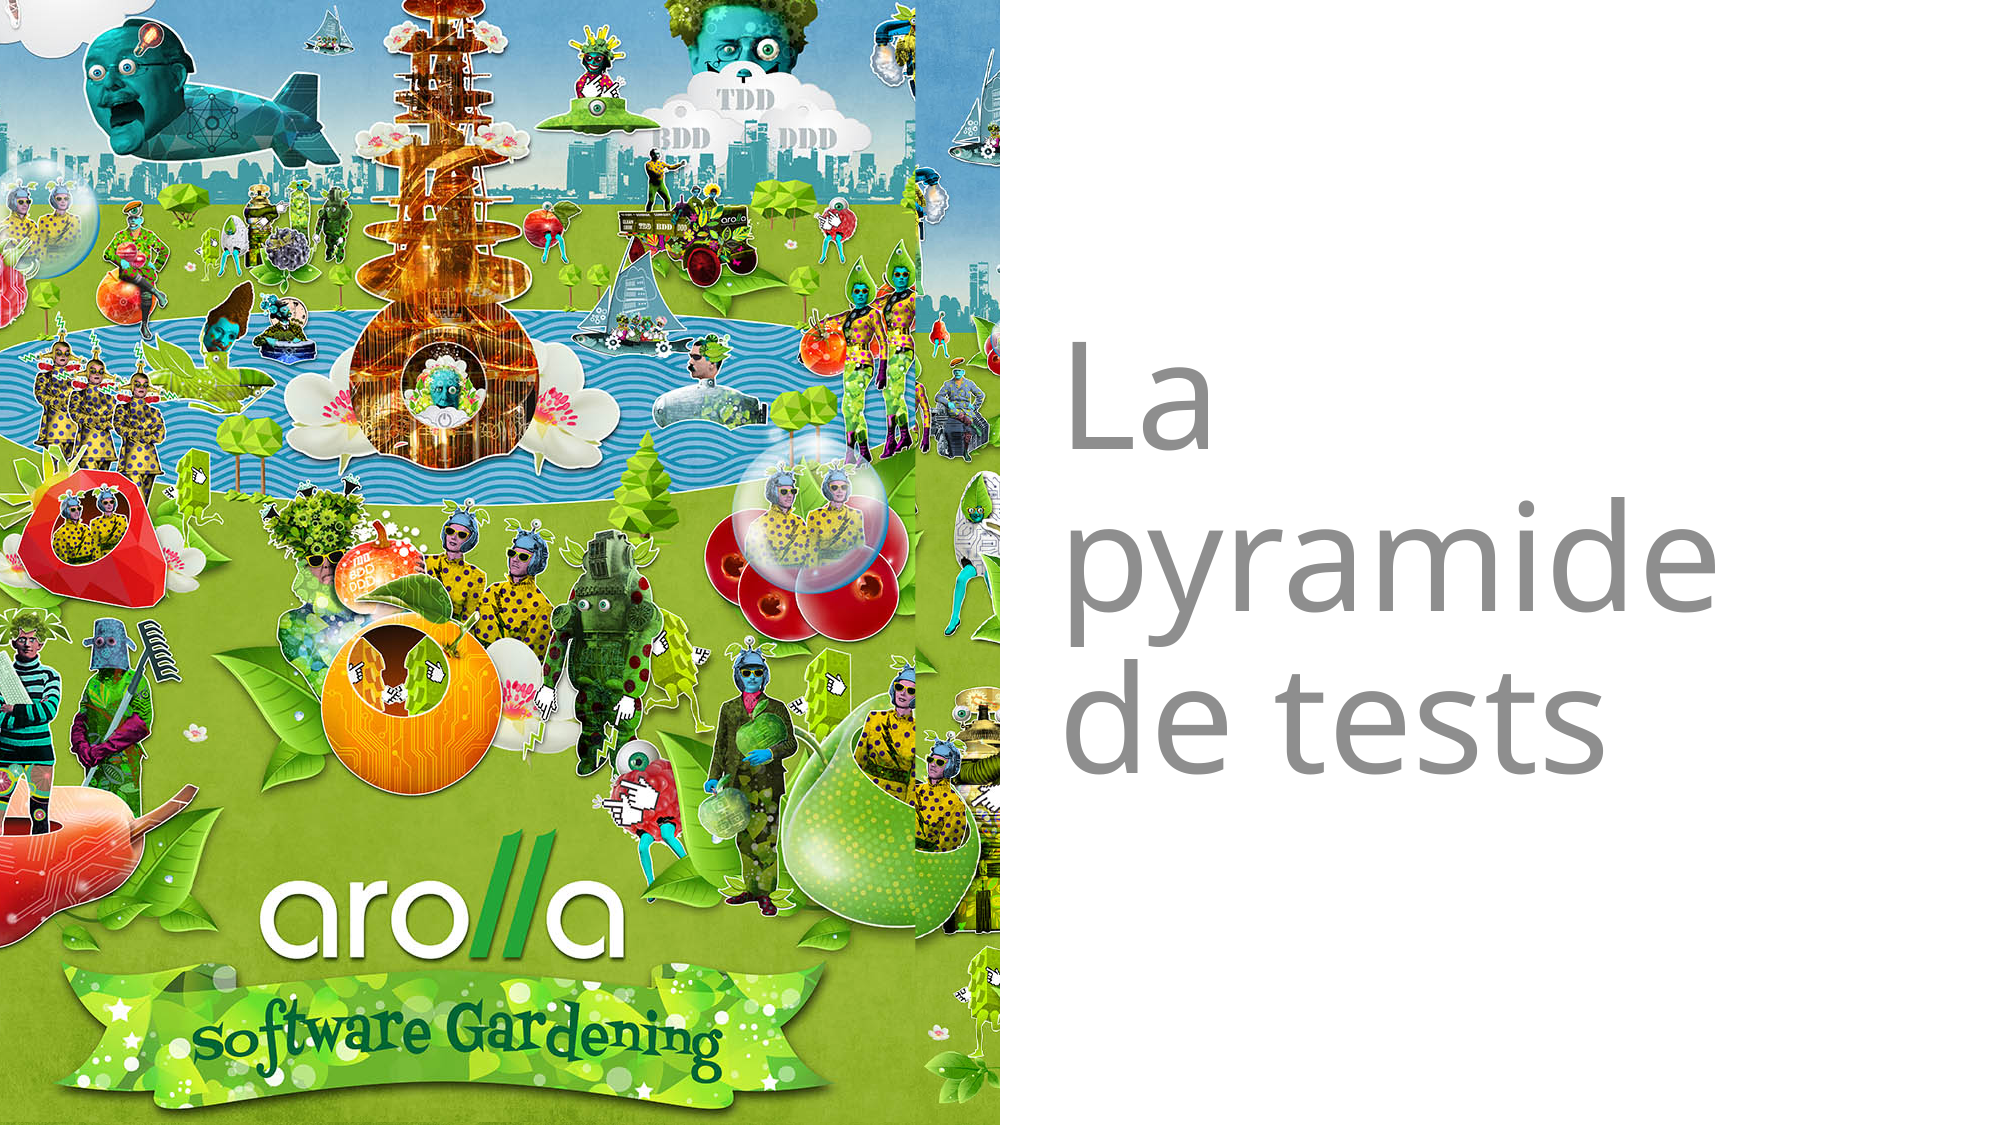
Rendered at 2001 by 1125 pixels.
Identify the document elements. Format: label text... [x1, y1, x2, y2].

title La pyramide de tests [1043, 490, 1907, 635]
picture [0, 0, 1000, 1125]
